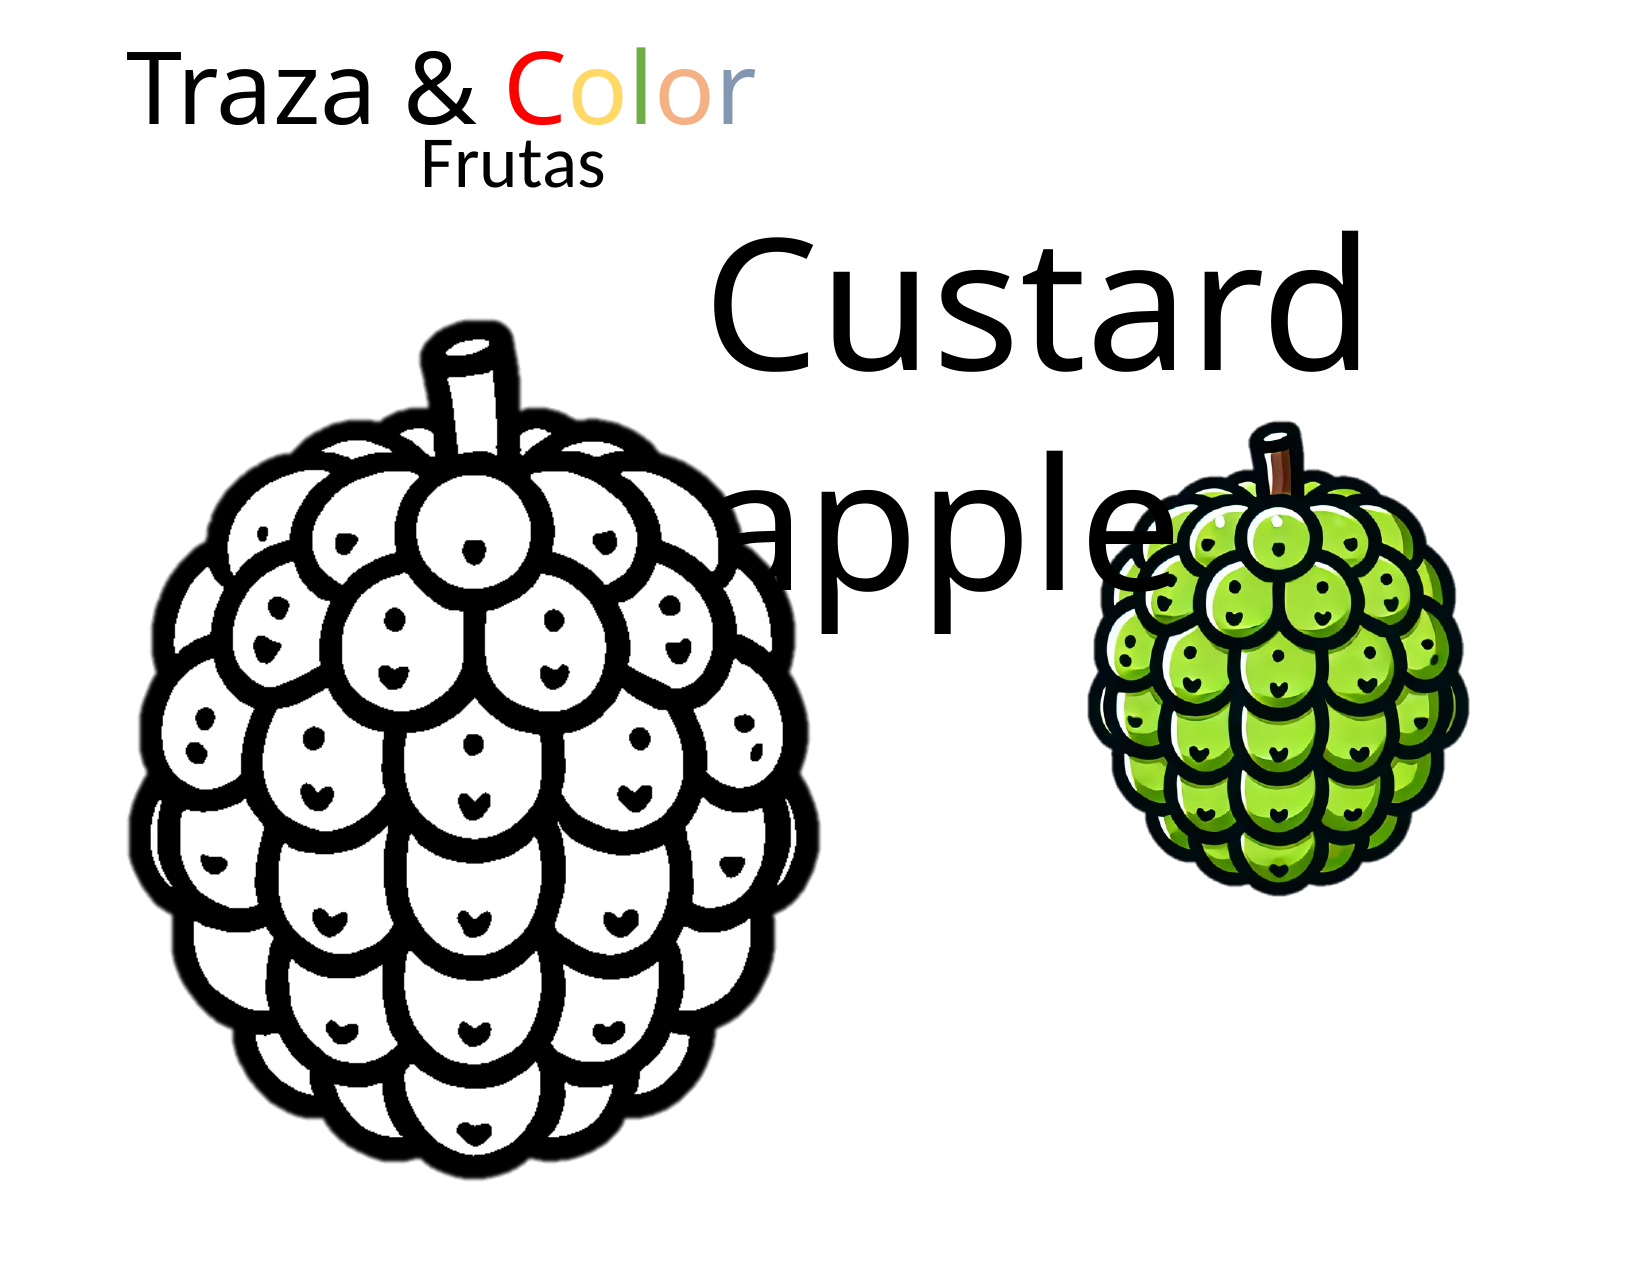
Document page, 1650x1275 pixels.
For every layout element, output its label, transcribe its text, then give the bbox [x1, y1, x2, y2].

picture [0, 101, 1650, 1275]
text_box Traza & Color [111, 16, 916, 101]
text_box Custard apple [1163, 179, 1650, 300]
